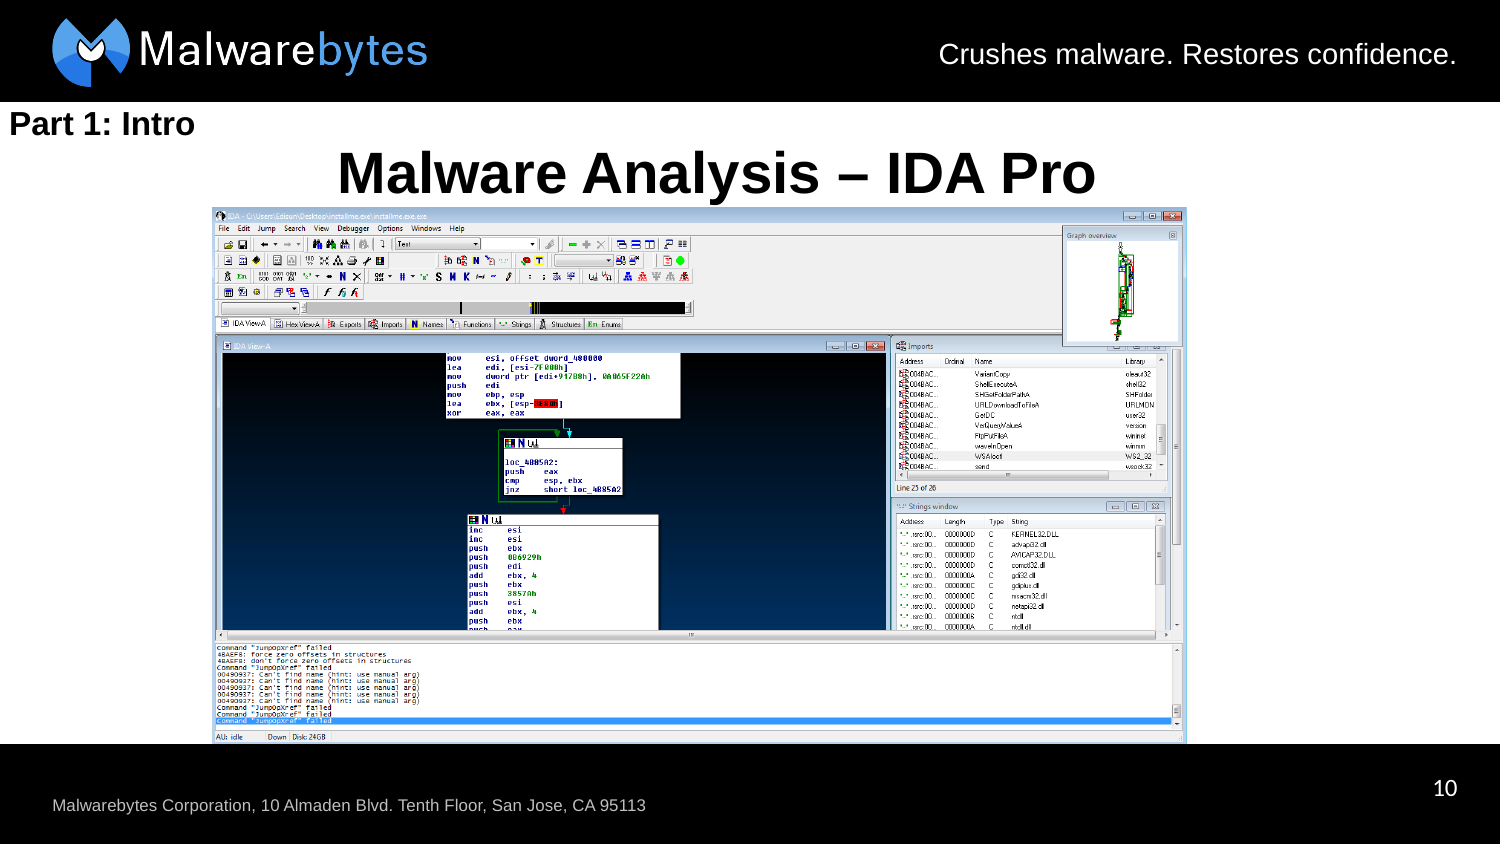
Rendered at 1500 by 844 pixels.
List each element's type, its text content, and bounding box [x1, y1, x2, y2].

title Part 1: Intro [0, 111, 860, 151]
title Malware Analysis – IDA Pro [0, 112, 1436, 243]
picture [0, 0, 1500, 103]
picture [0, 206, 1500, 844]
